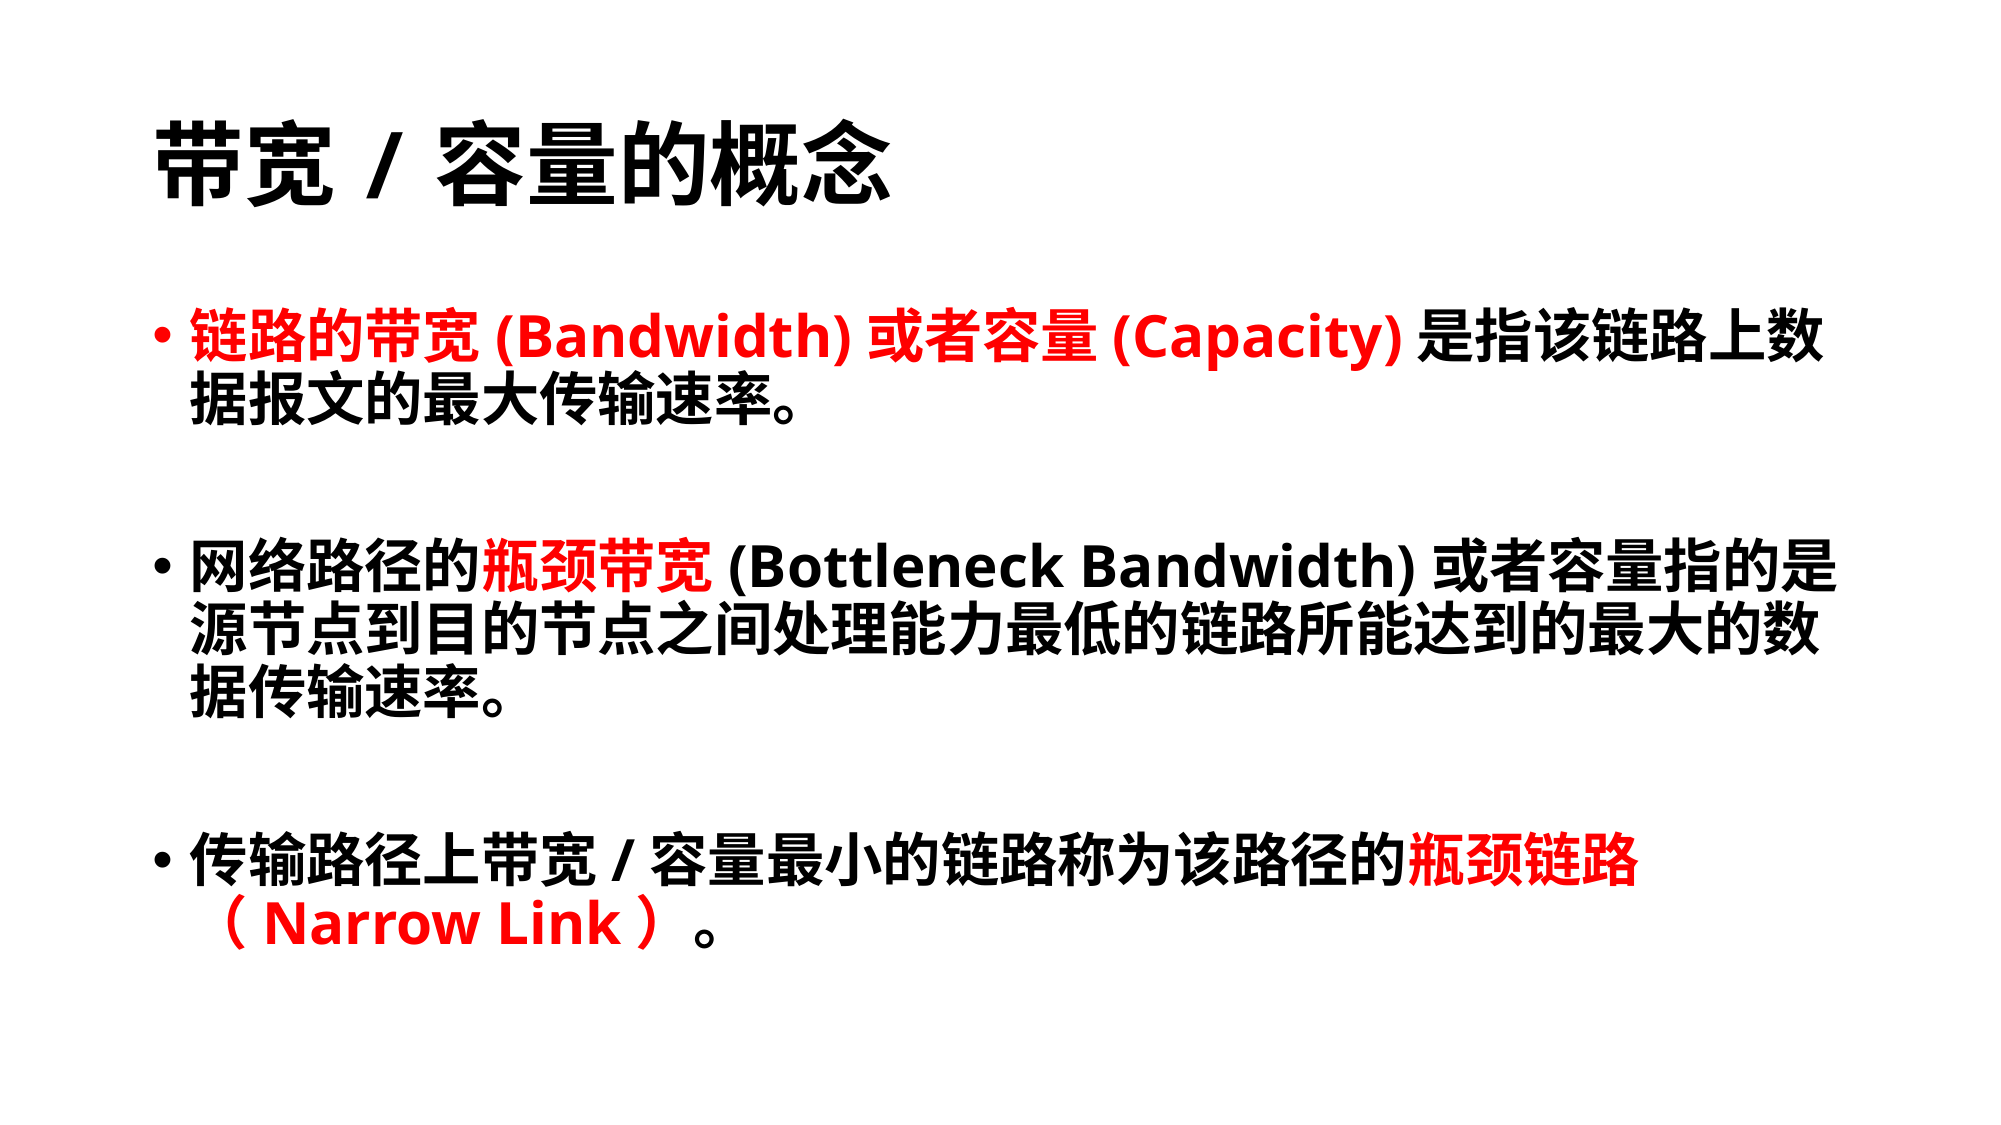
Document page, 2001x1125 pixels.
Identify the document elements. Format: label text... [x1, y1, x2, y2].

title 带宽/容量的概念 [137, 59, 1863, 278]
list 链路的带宽(Bandwidth)或者容量(Capacity)是指该链路上数据报文的最大传输速率。 网络路径的瓶颈带宽(Bottleneck Bandwidth)或者容量指的是源节点到目的节点之间处理能力最低的链路所能达到的最大的数据传输速率。 传输路径上带宽/容量最小的链路称为该路径的瓶颈链路（Narrow Link）。 [137, 299, 1863, 1014]
